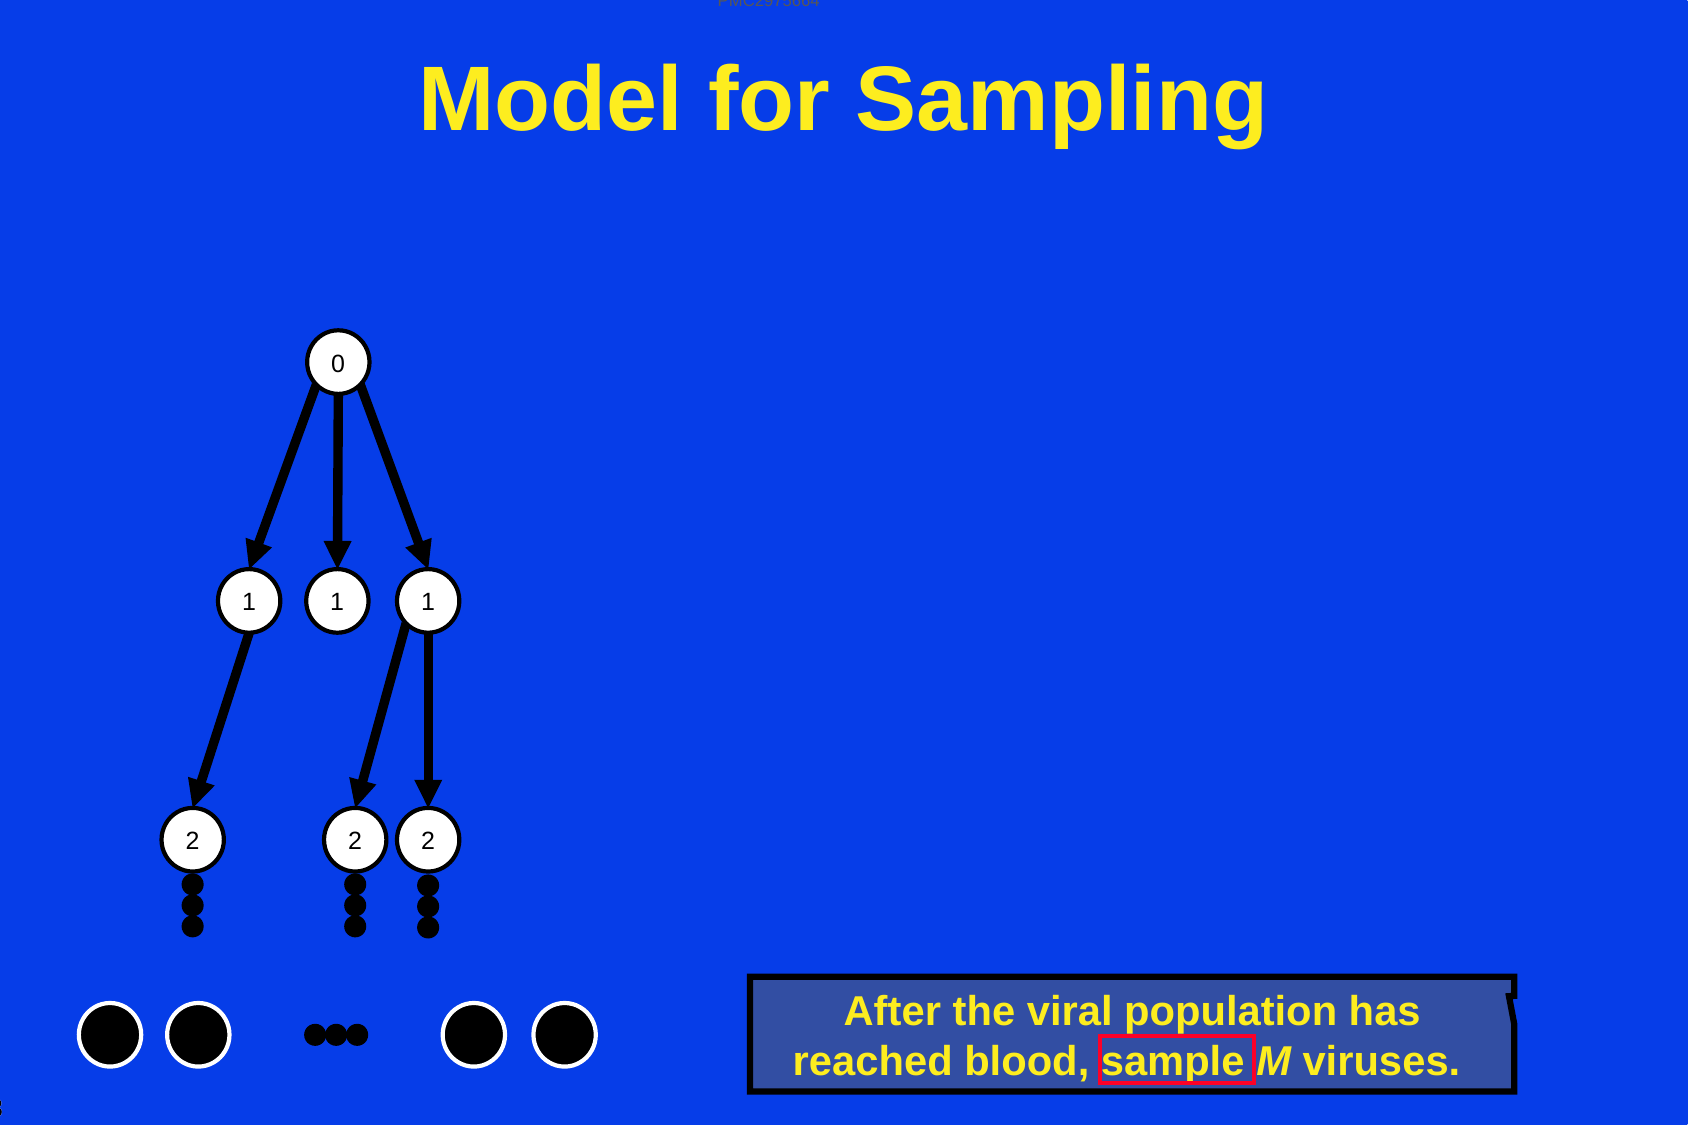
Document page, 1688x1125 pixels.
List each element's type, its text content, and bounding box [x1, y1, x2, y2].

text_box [78, 1002, 597, 1067]
text_box [1100, 1035, 1254, 1084]
text_box 0 [307, 330, 370, 383]
text_box Model for Sampling [0, 0, 1688, 188]
text_box After the viral population has reached blood, sample M viruses. [750, 976, 1515, 1092]
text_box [161, 384, 460, 939]
text_box PMC2975664 [717, 0, 970, 55]
